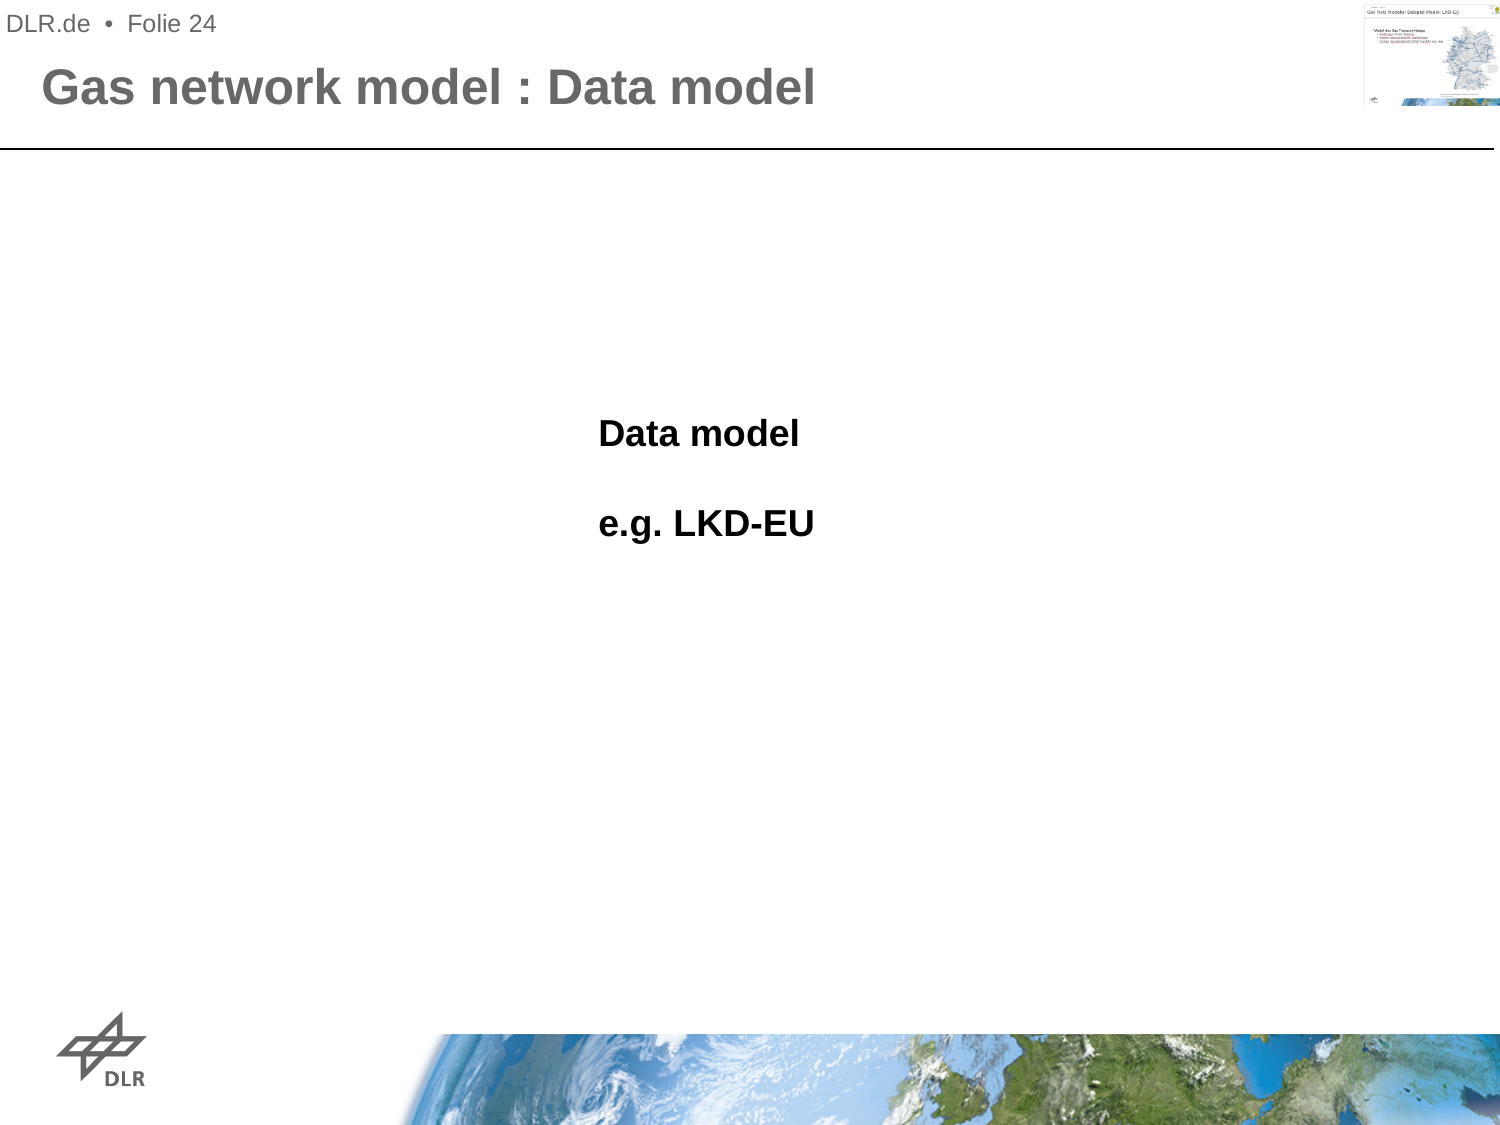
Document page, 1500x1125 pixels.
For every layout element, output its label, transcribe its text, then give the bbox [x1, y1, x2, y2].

picture [1364, 4, 1500, 106]
text_box Data model e.g. LKD-EU [598, 408, 816, 544]
slide_number DLR.de • Folie 24 [5, 7, 263, 30]
text_box Gas network model : Data model [41, 54, 1471, 138]
picture [0, 1007, 1500, 1125]
